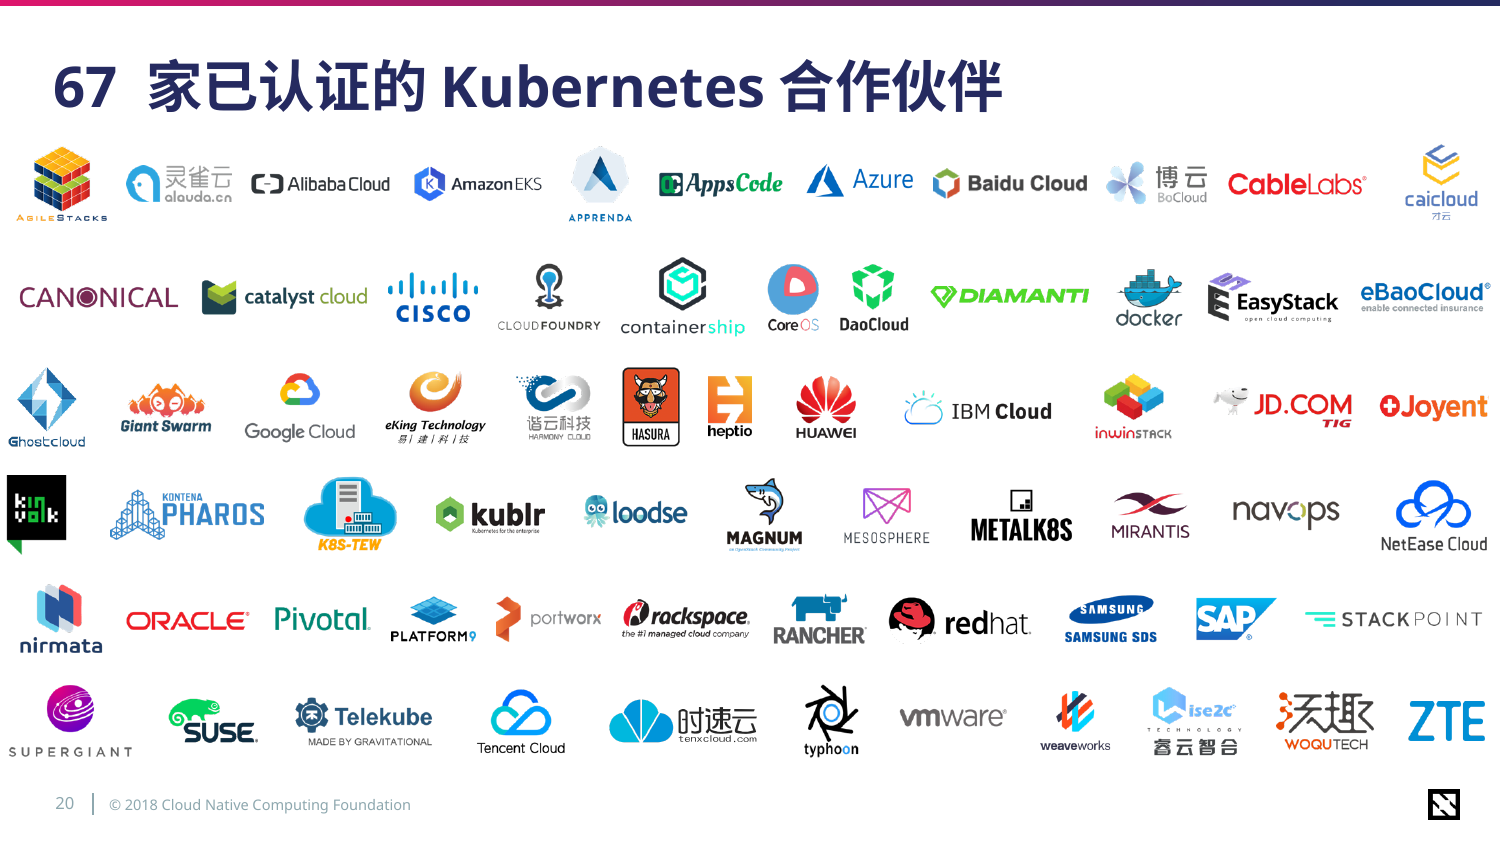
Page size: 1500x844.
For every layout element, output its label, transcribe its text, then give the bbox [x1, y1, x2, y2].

picture [801, 159, 917, 209]
picture [897, 701, 1007, 740]
picture [1040, 691, 1112, 750]
picture [621, 599, 750, 638]
picture [900, 389, 1054, 425]
picture [387, 268, 479, 326]
picture [291, 695, 435, 746]
picture [764, 262, 821, 332]
picture [1379, 384, 1489, 430]
picture [927, 284, 1092, 309]
picture [1428, 789, 1460, 820]
picture [582, 493, 688, 537]
picture [1407, 701, 1424, 741]
picture [1190, 589, 1281, 648]
picture [656, 167, 785, 201]
picture [618, 253, 748, 341]
picture [123, 603, 253, 634]
picture [1145, 683, 1243, 759]
picture [1469, 701, 1486, 741]
picture [6, 683, 135, 759]
picture [390, 590, 476, 648]
picture [272, 587, 371, 650]
picture [840, 485, 932, 544]
picture [1051, 589, 1170, 648]
picture [1227, 492, 1342, 538]
picture [1111, 489, 1190, 540]
picture [118, 370, 217, 445]
picture [16, 285, 181, 309]
picture [12, 143, 110, 224]
picture [436, 496, 545, 534]
picture [724, 476, 804, 554]
picture [708, 375, 752, 439]
picture [770, 587, 868, 650]
picture [1301, 603, 1486, 634]
picture [18, 582, 104, 655]
picture [838, 262, 910, 332]
picture [888, 593, 1032, 644]
picture [496, 586, 602, 651]
picture [2, 361, 93, 454]
picture [1225, 172, 1369, 195]
picture [0, 474, 74, 555]
picture [1205, 271, 1341, 323]
picture [1210, 386, 1354, 429]
picture [242, 370, 358, 444]
picture [198, 279, 371, 316]
picture [606, 698, 760, 743]
picture [1419, 701, 1446, 741]
picture [167, 691, 259, 750]
picture [560, 144, 640, 223]
picture [1103, 159, 1209, 208]
picture [618, 364, 683, 450]
picture [1079, 369, 1185, 445]
picture [468, 687, 573, 755]
picture [1358, 278, 1494, 316]
picture [110, 489, 264, 541]
picture [408, 164, 544, 203]
picture [1385, 139, 1484, 228]
picture [1276, 691, 1374, 751]
picture [383, 369, 488, 446]
picture [126, 165, 232, 203]
picture [513, 372, 593, 443]
picture [301, 475, 399, 555]
title 67 家已认证的Kubernetes合作伙伴 [42, 52, 1458, 126]
picture [933, 168, 1087, 199]
picture [777, 375, 875, 439]
picture [1109, 266, 1188, 328]
picture [968, 488, 1074, 542]
picture [248, 173, 392, 195]
picture [1452, 706, 1463, 741]
picture [793, 674, 865, 767]
picture [496, 259, 601, 335]
picture [1379, 478, 1489, 552]
